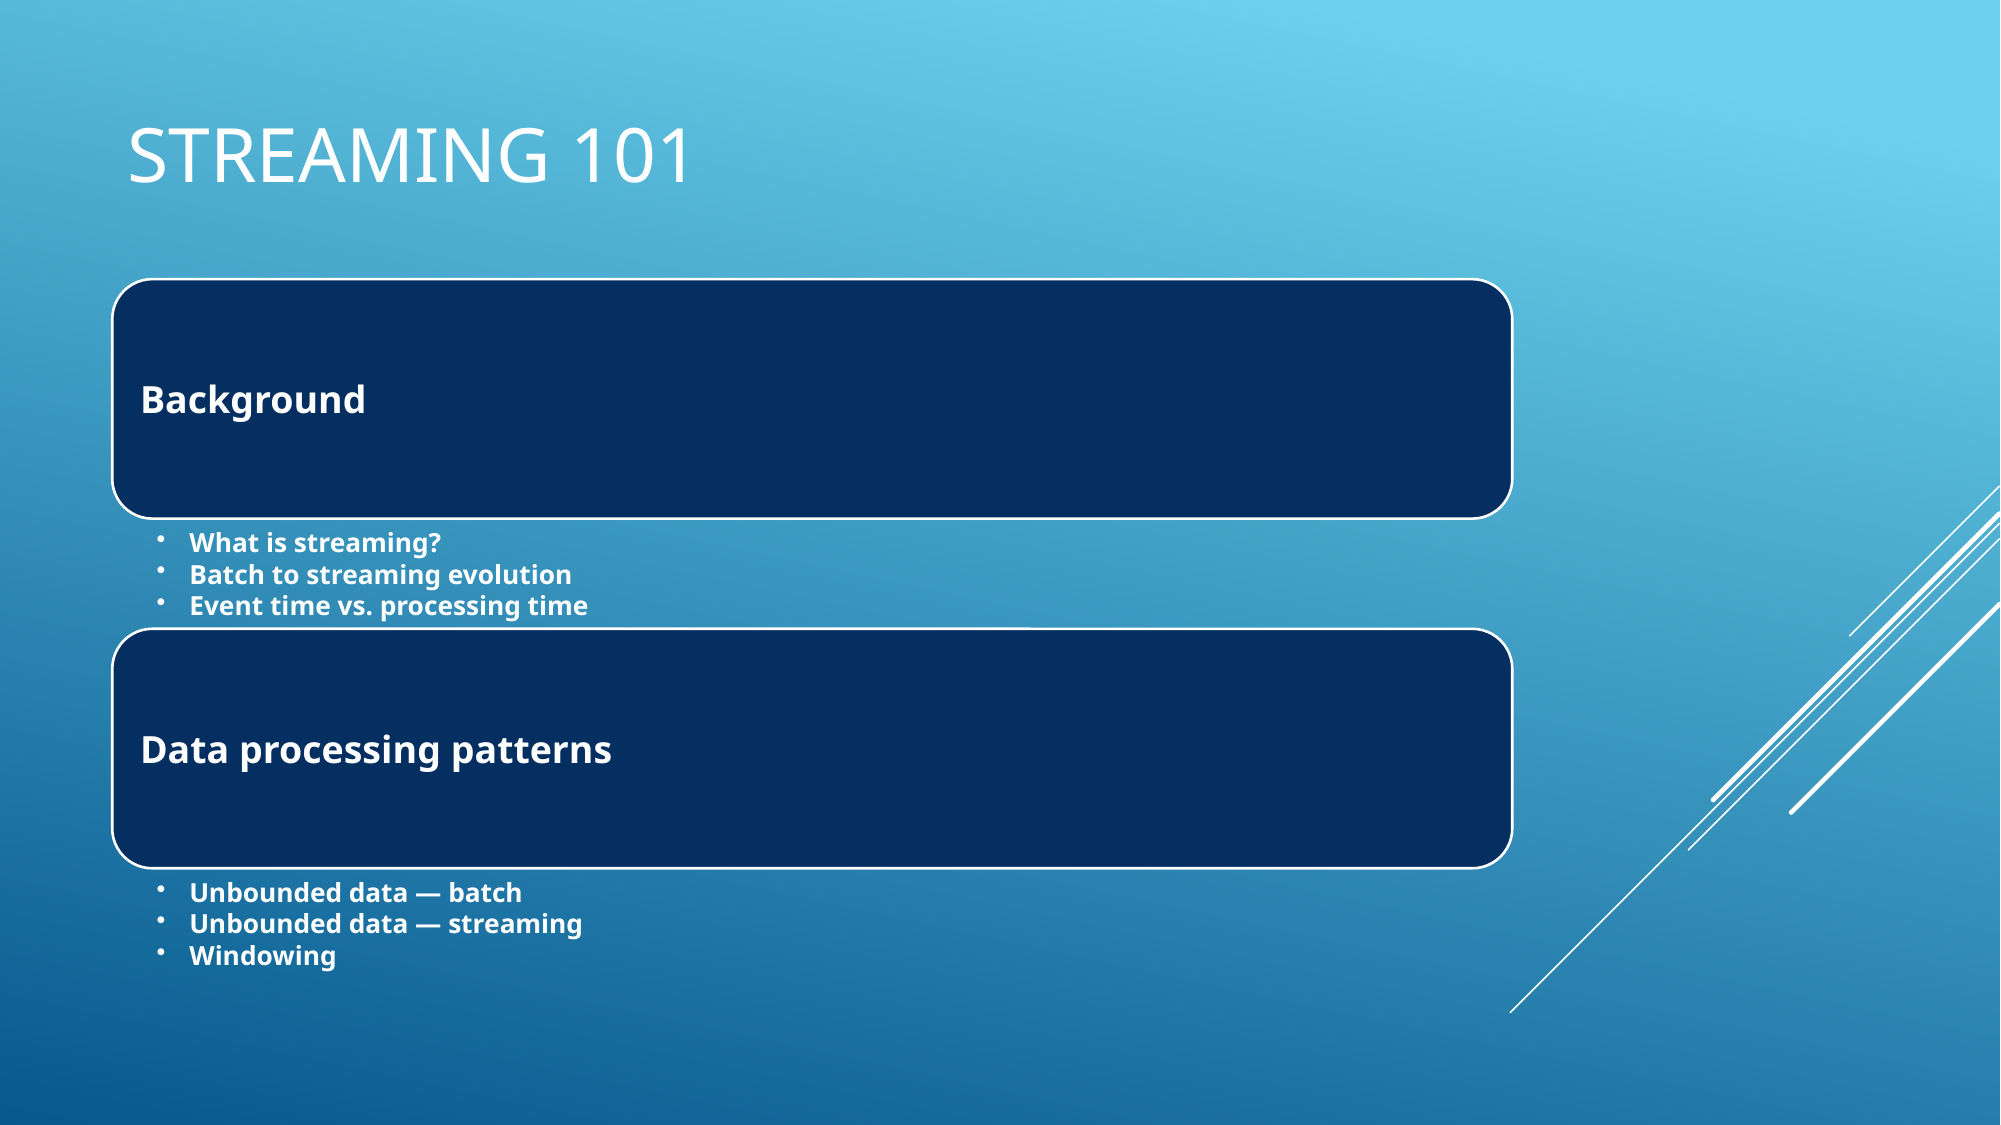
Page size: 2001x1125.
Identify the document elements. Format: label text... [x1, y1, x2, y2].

title Streaming 101 [112, 87, 1513, 217]
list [111, 278, 1513, 979]
